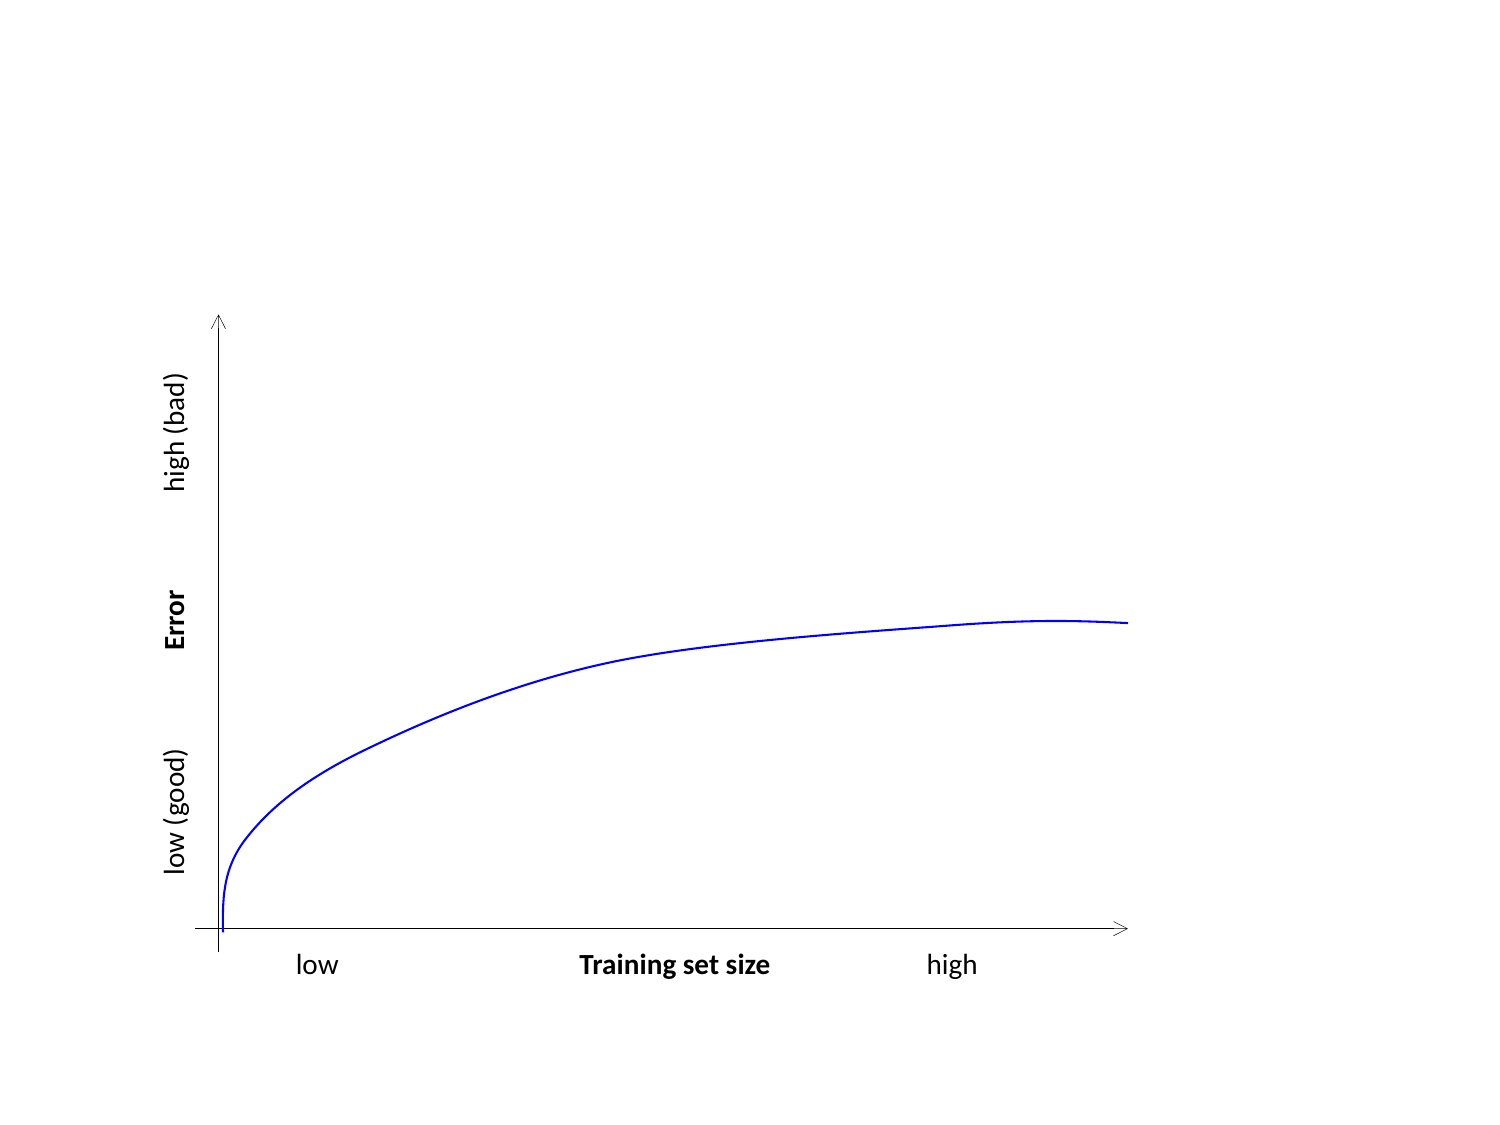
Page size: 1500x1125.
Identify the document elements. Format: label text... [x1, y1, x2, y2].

text_box low (good) Error high (bad) [147, 357, 198, 891]
text_box [223, 618, 1129, 928]
text_box low Training set size high [281, 938, 993, 988]
